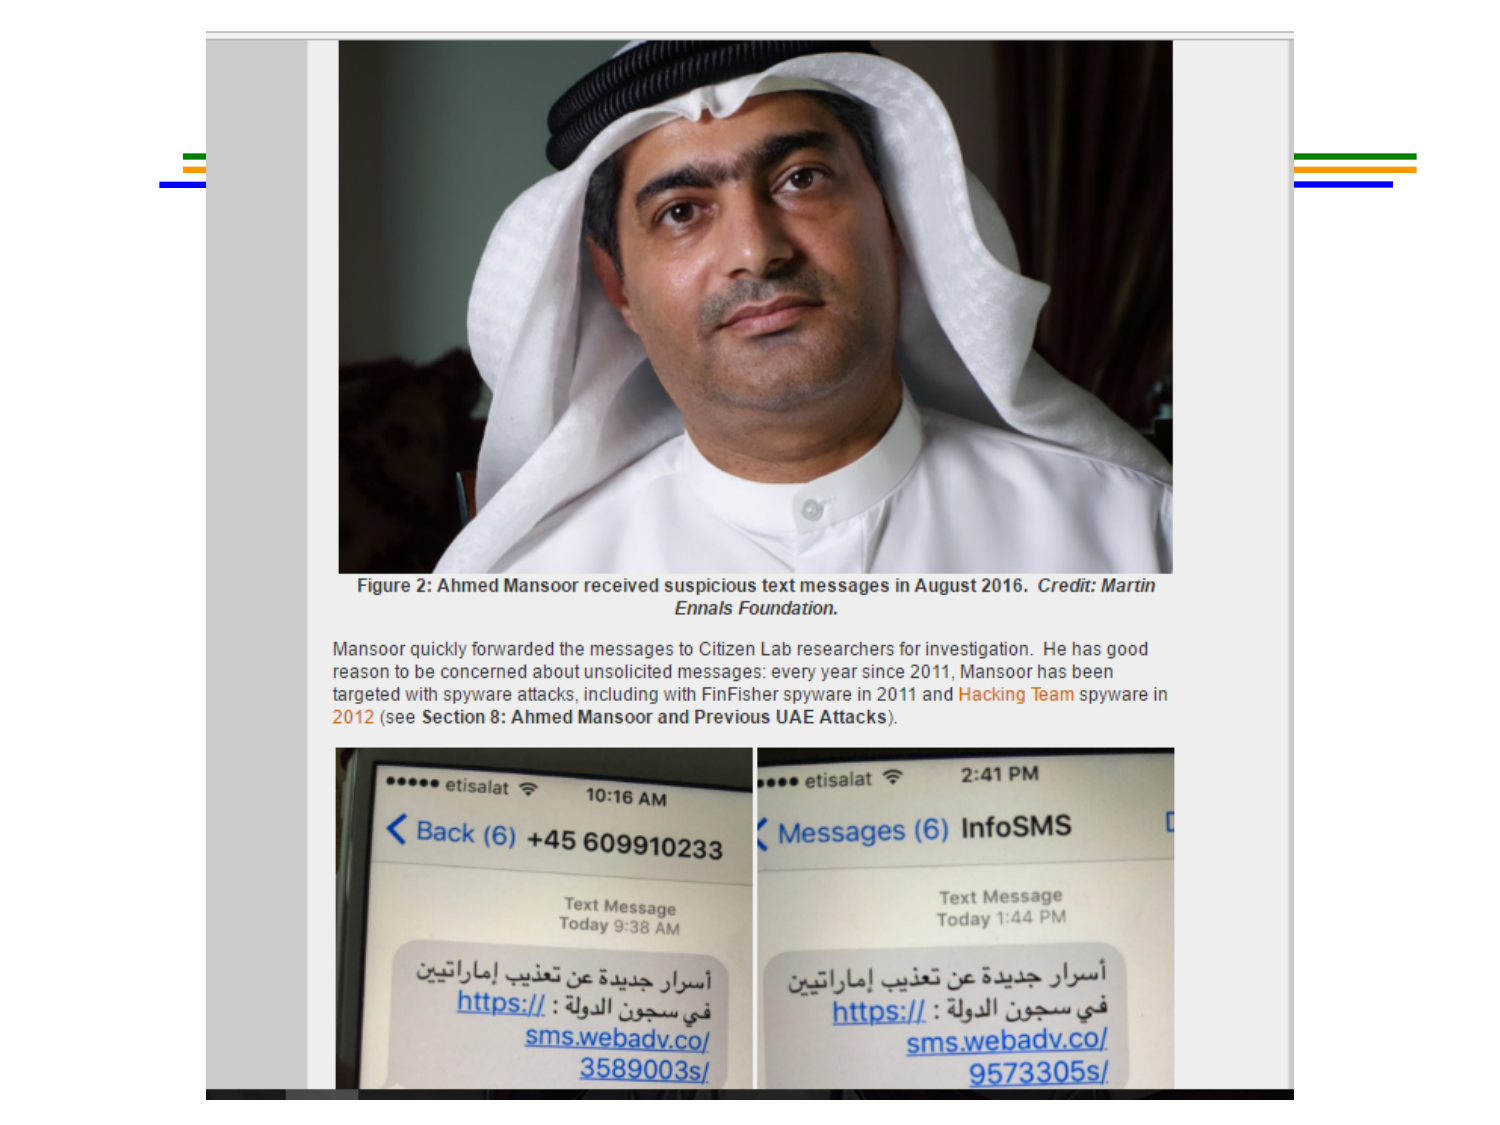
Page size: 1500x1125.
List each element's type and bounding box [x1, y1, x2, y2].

picture [206, 30, 1294, 1100]
